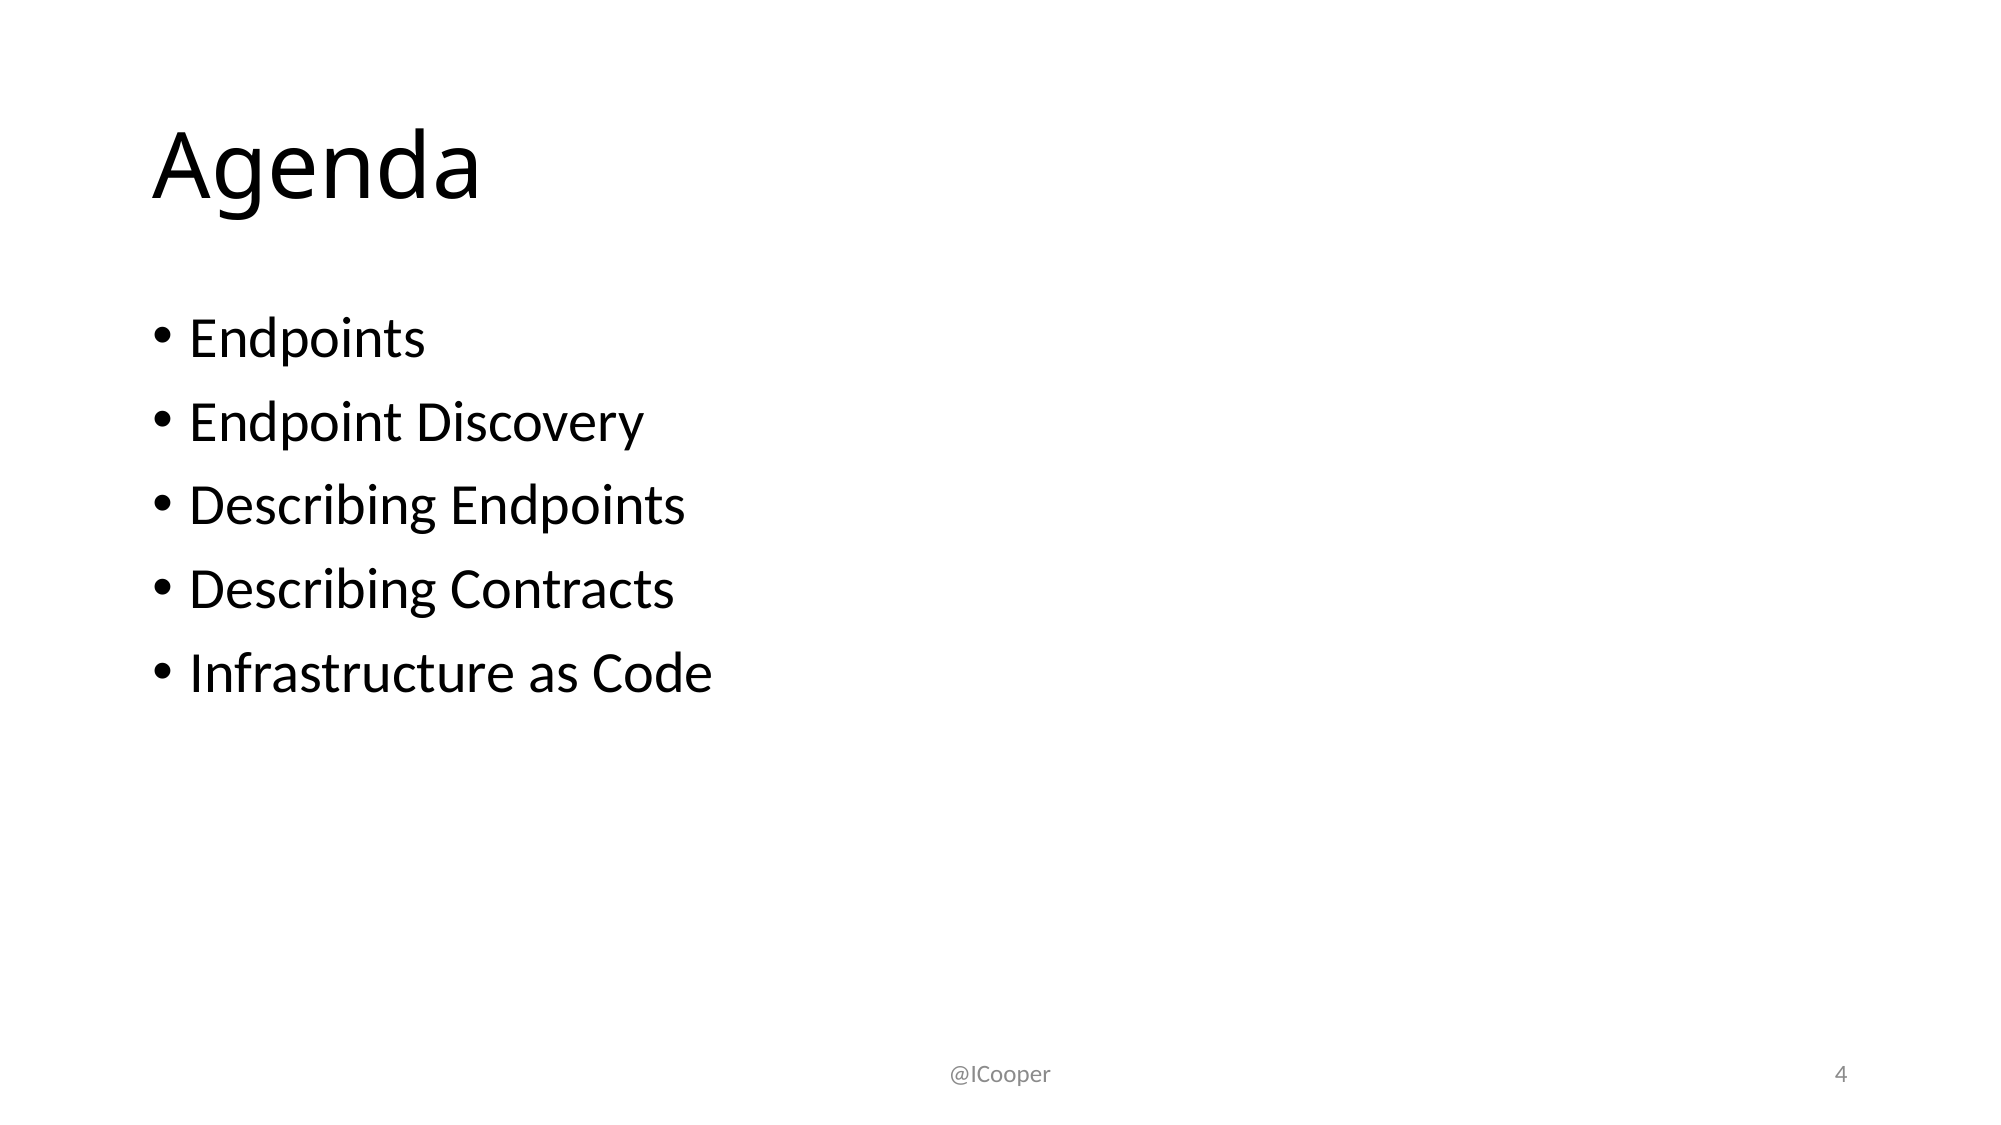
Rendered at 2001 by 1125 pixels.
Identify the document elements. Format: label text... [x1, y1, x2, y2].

list Endpoints Endpoint Discovery Describing Endpoints Describing Contracts Infrastructure as Code [137, 299, 1863, 1014]
footer @ICooper [662, 1042, 1338, 1103]
title Agenda [137, 59, 1863, 278]
slide_number 4 [1412, 1042, 1863, 1103]
